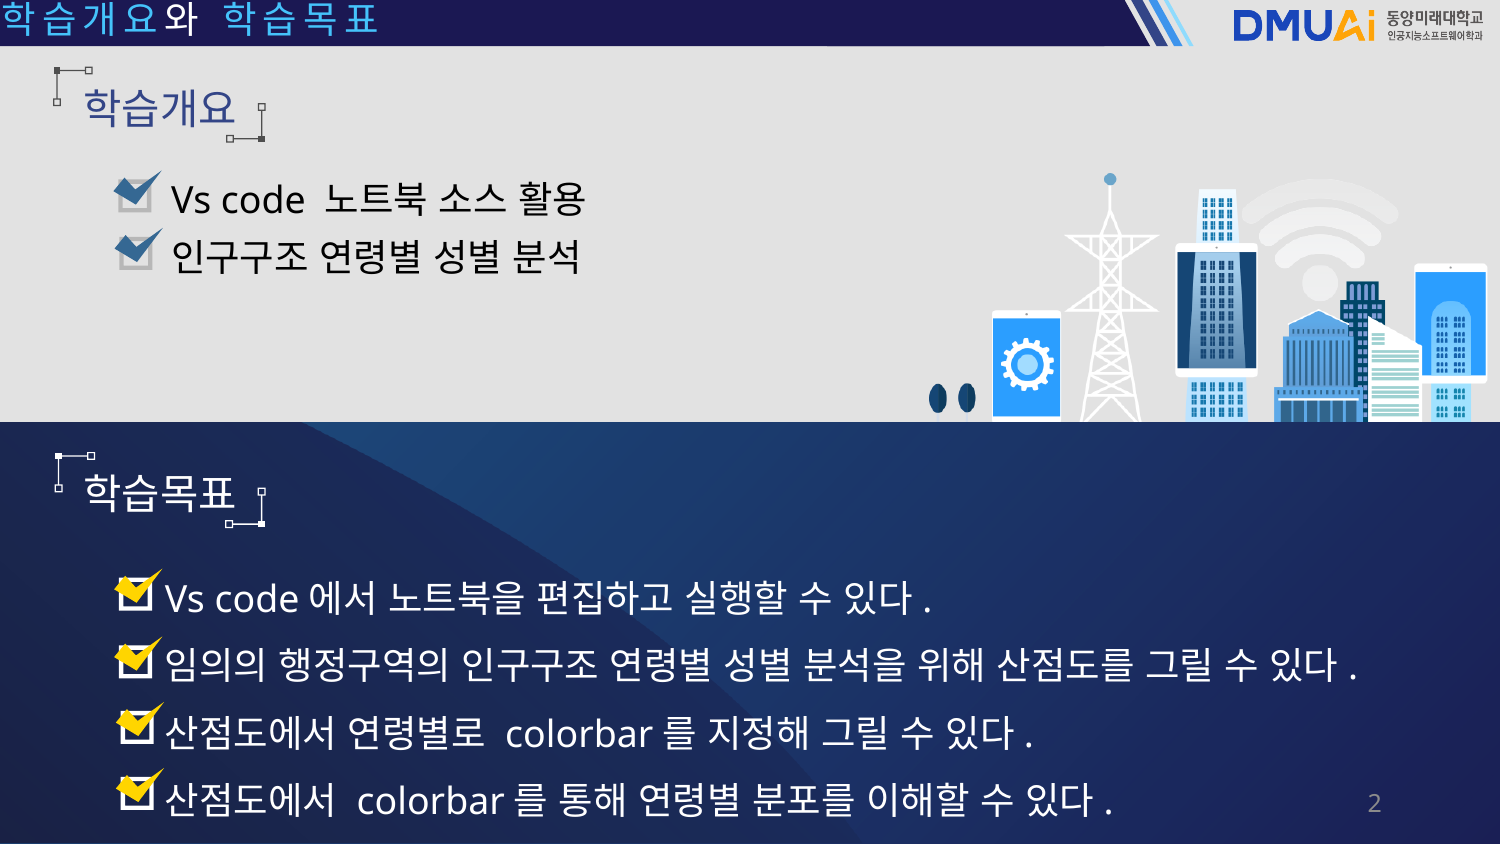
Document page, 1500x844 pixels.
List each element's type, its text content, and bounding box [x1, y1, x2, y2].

picture [0, 0, 1500, 844]
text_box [113, 544, 1364, 827]
text_box 학습목표 [68, 460, 252, 526]
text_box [113, 154, 599, 285]
text_box 학습개요 [68, 75, 252, 141]
